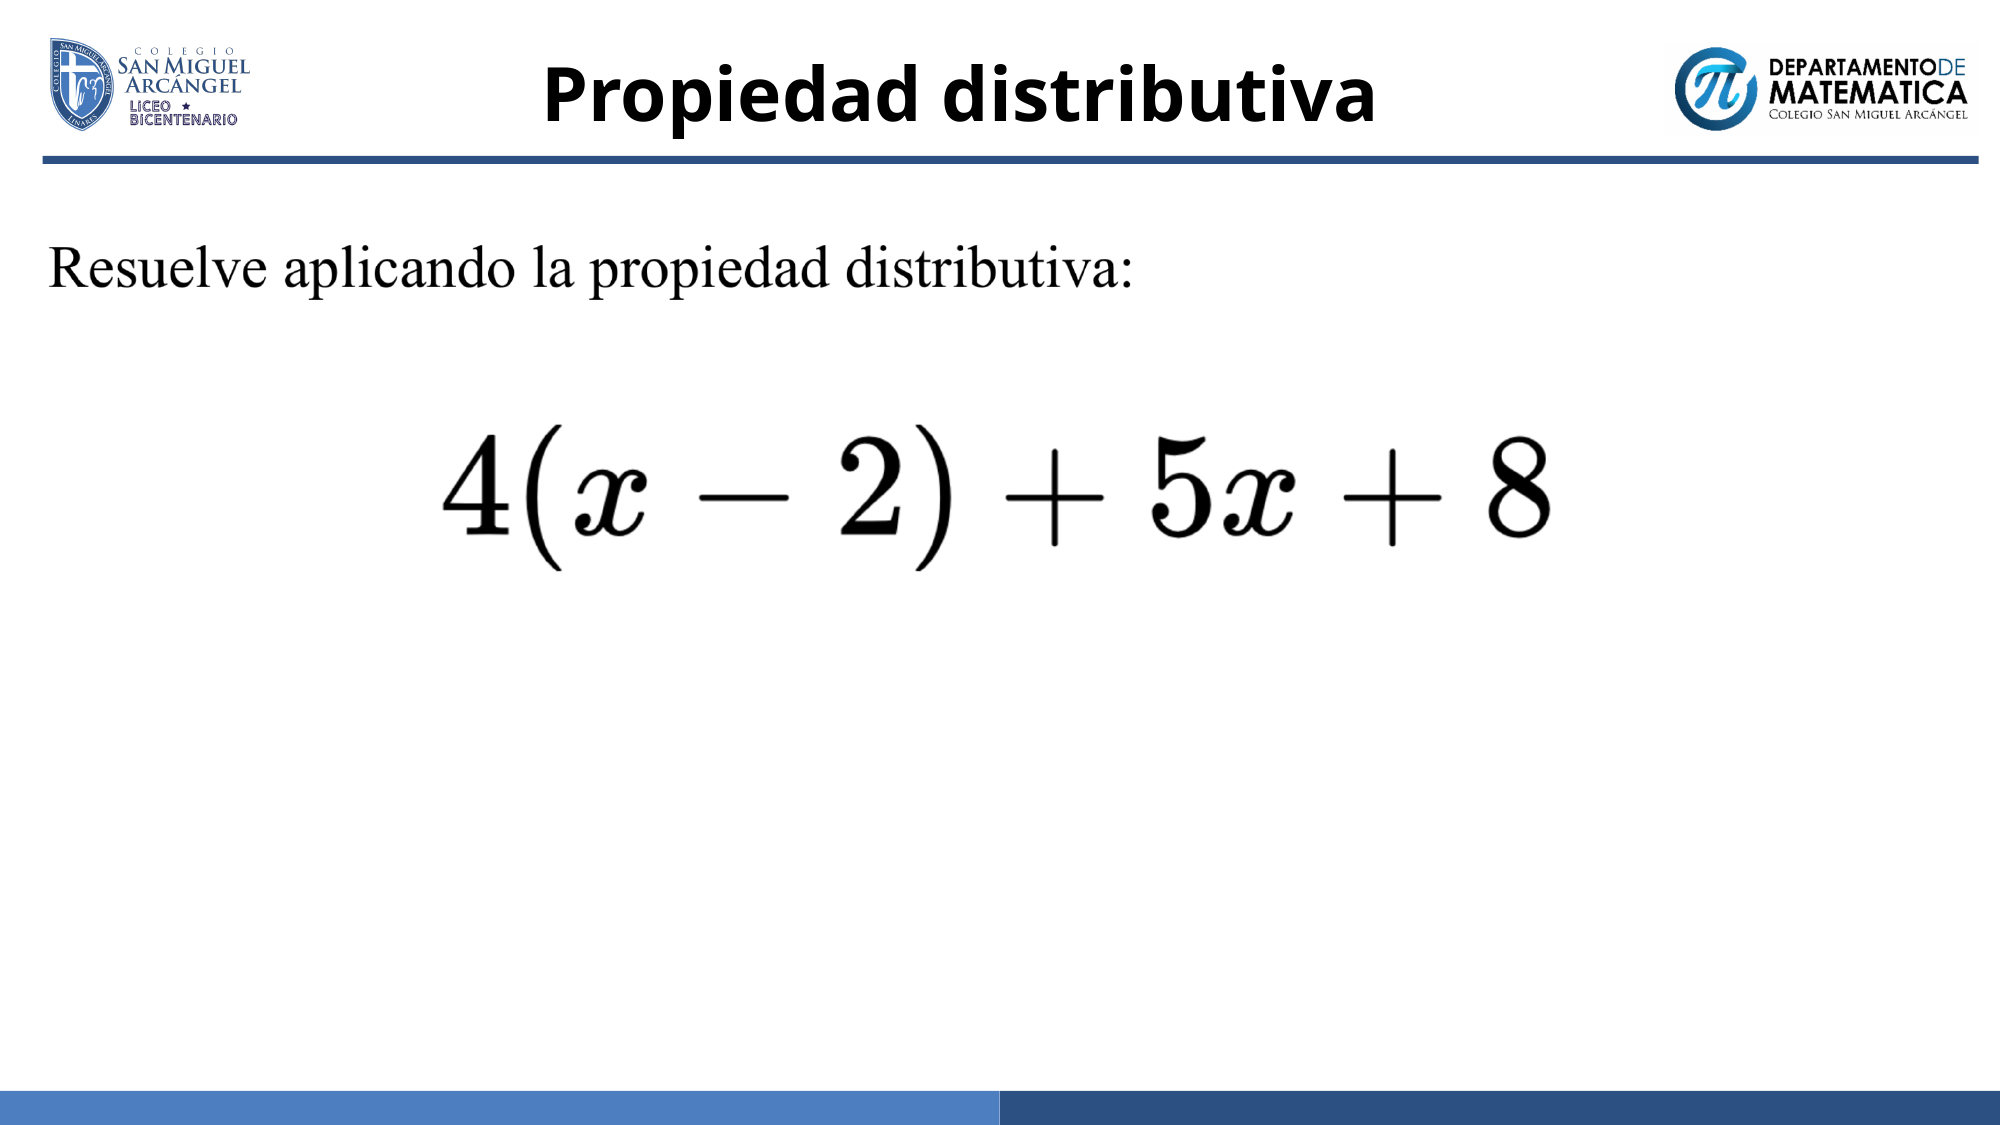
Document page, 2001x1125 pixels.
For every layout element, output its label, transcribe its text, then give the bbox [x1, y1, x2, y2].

text_box [0, 1089, 999, 1125]
picture [1664, 41, 1980, 136]
text_box Propiedad distributiva [266, 39, 1655, 145]
text_box [41, 154, 1980, 165]
picture [42, 214, 1618, 599]
text_box [999, 1089, 2000, 1125]
picture [42, 29, 256, 137]
